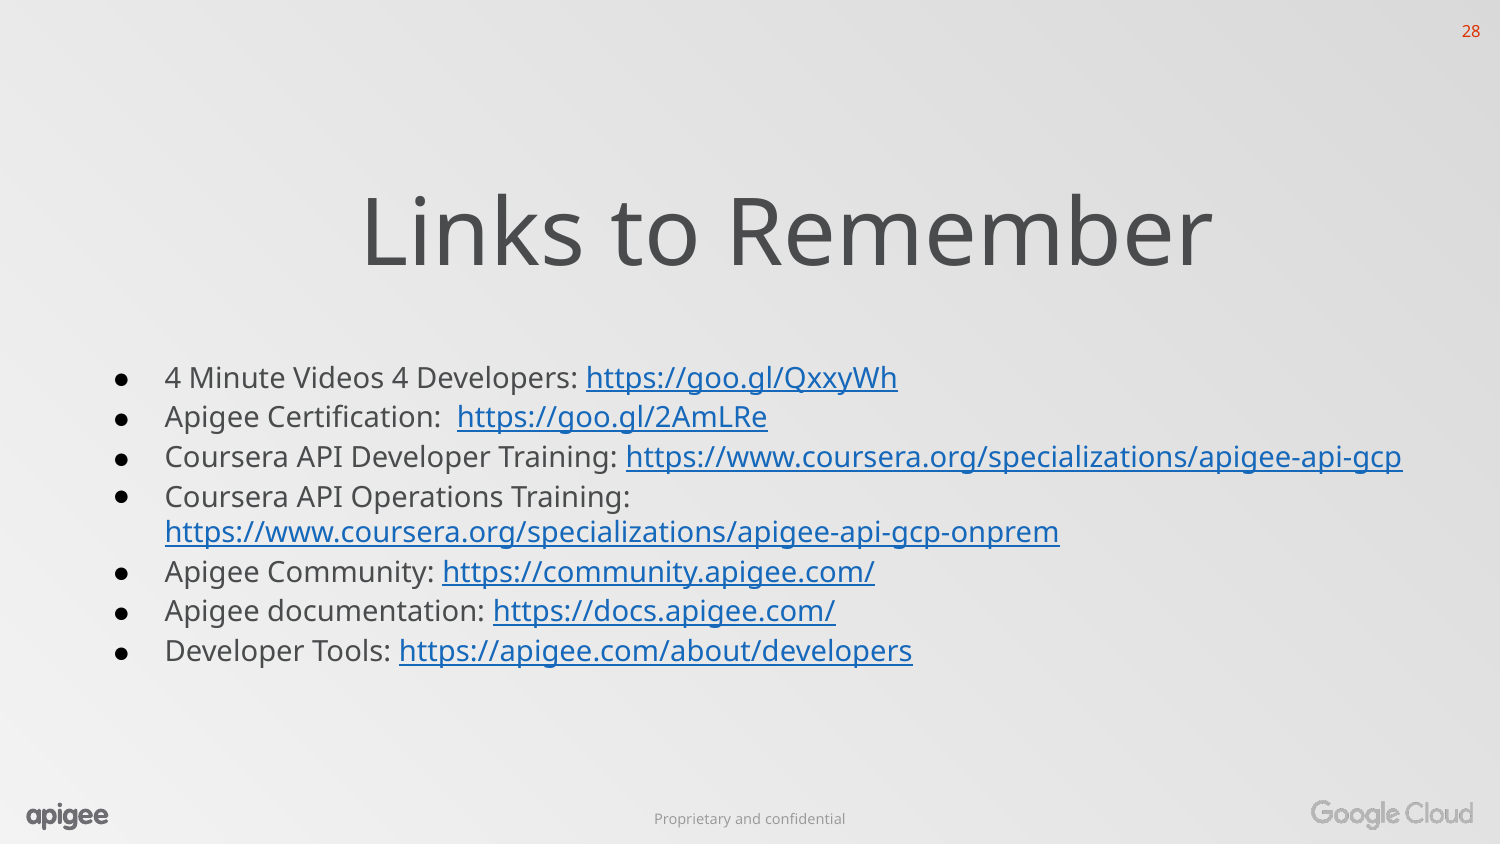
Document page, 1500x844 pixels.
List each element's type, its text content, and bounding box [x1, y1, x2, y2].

picture [1311, 800, 1473, 830]
title Links to Remember 4 Minute Videos 4 Developers: https://goo.gl/QxxyWh Apigee Certification: https://goo.gl/2AmLRe Coursera API Developer Training: https://www.coursera.org/specializations/apigee-api-gcp Coursera API Operations Training: https://www.coursera.org/specializations/apigee-api-gcp-onprem Apigee Community: https://community.apigee.com/ Apigee documentation: https://docs.apigee.com/ Developer Tools: https://apigee.com/about/developers [74, 257, 1500, 587]
